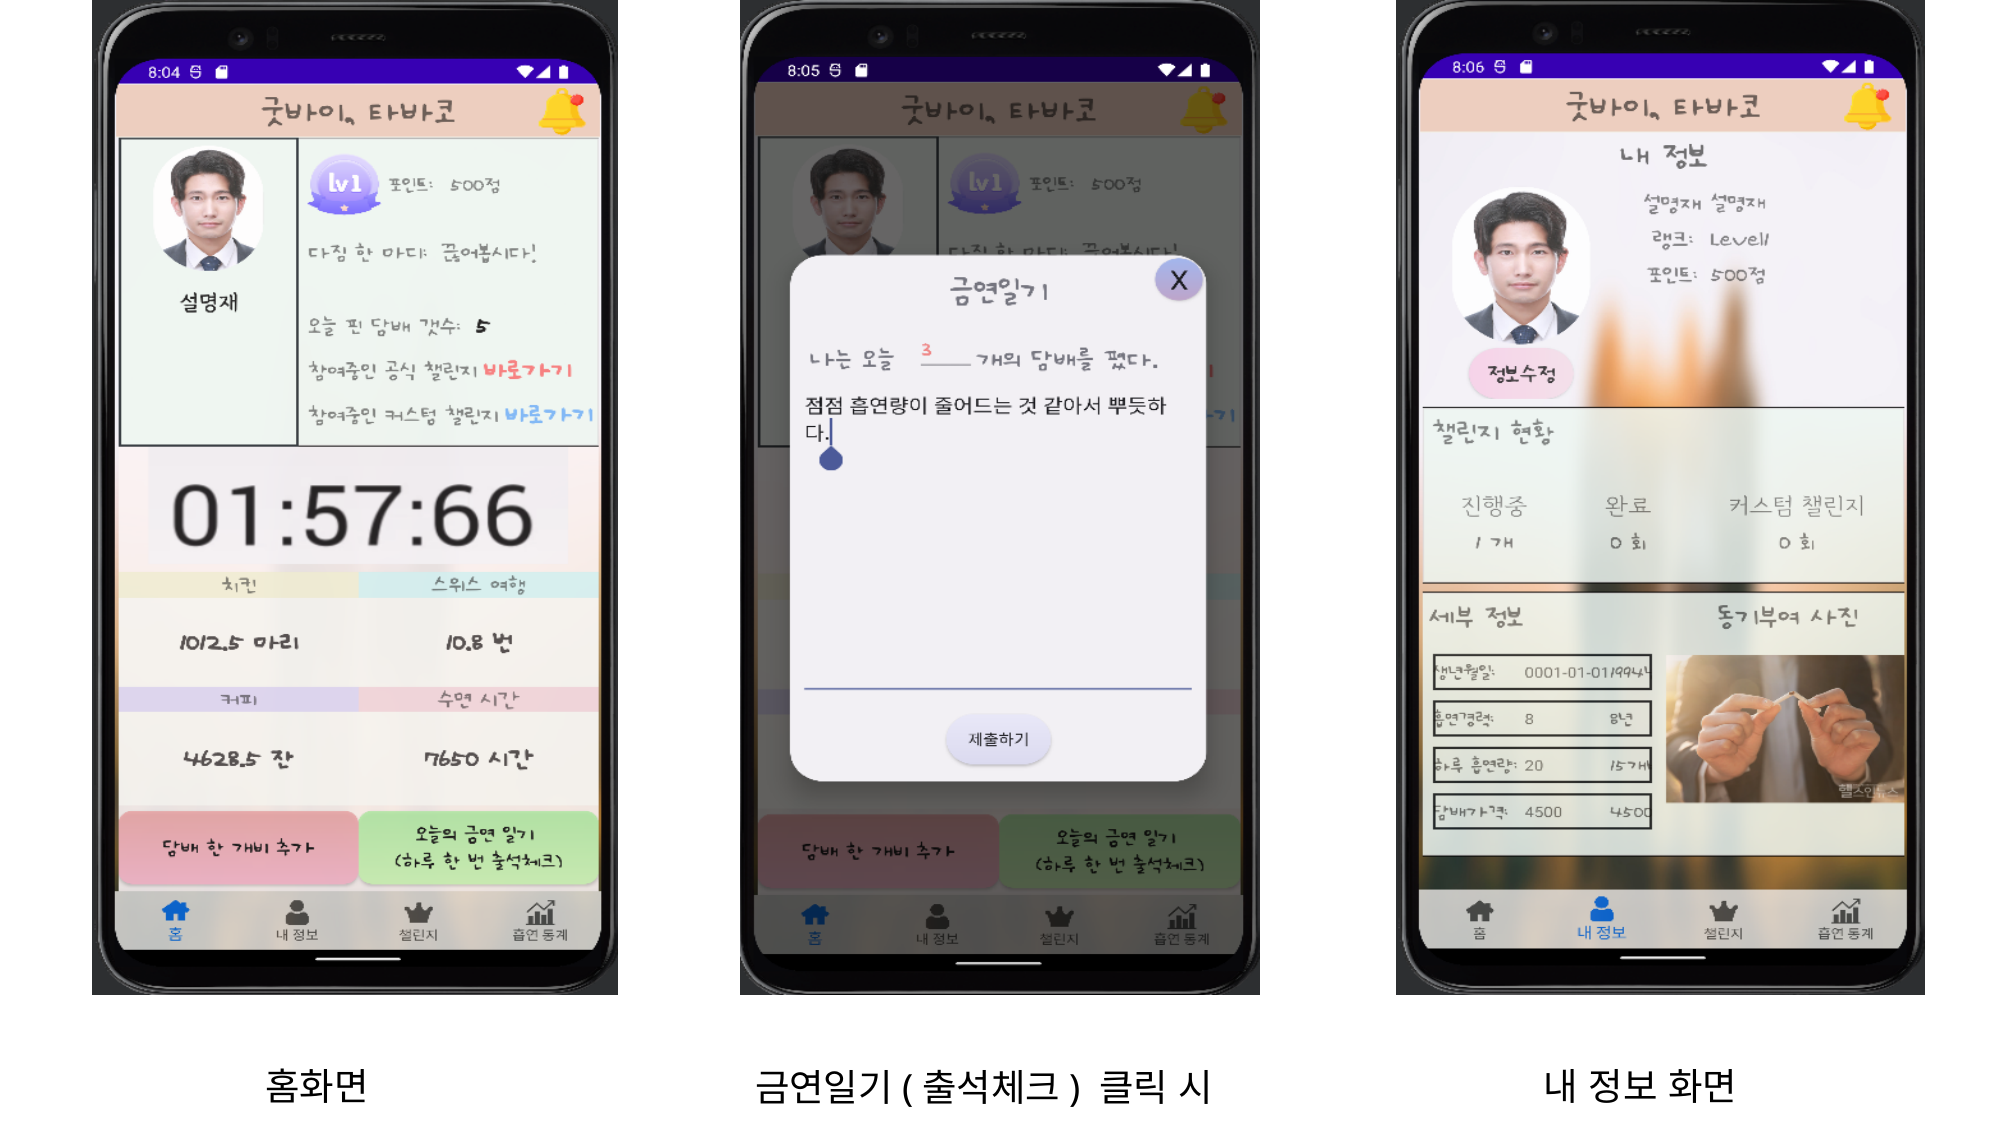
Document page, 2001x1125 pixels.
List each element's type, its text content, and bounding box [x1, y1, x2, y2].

text_box 내 정보 화면 [1529, 1055, 2000, 1116]
picture [92, 0, 618, 995]
picture [740, 0, 1260, 995]
picture [1396, 0, 1925, 995]
text_box 홈화면 [250, 1055, 723, 1116]
text_box 금연일기(출석체크) 클릭 시 [740, 1056, 1260, 1116]
